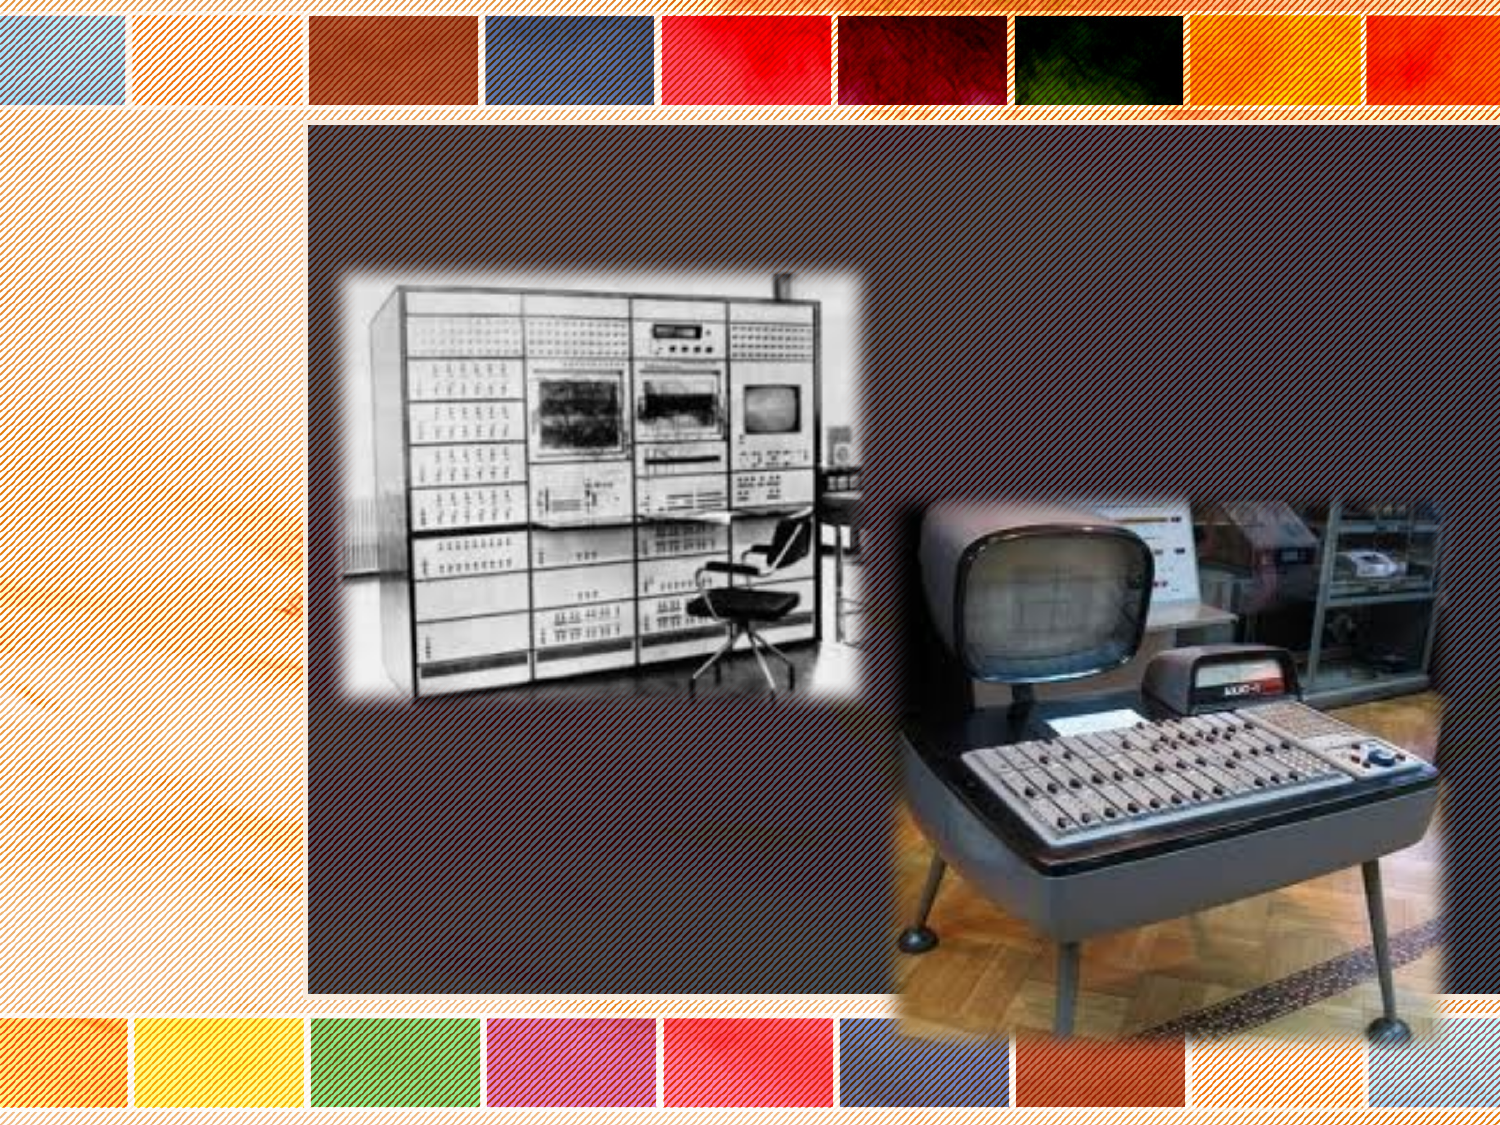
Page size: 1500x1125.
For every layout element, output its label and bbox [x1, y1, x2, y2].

text_box [324, 255, 1459, 1059]
picture [0, 0, 1500, 1125]
